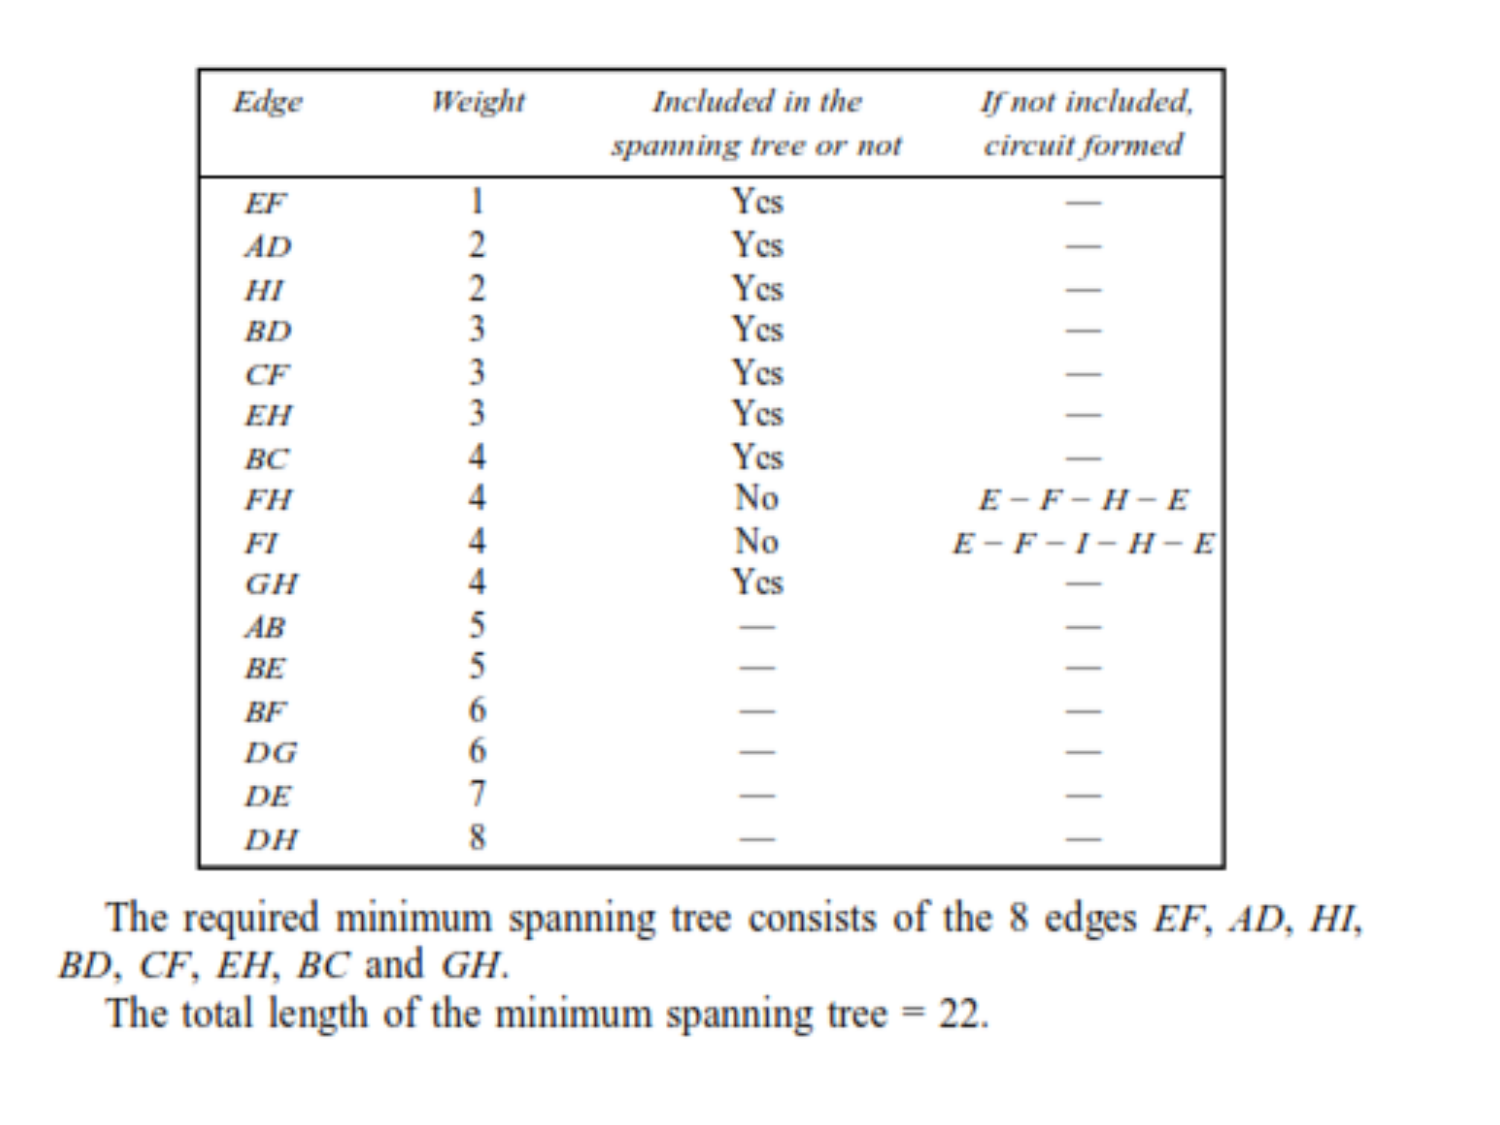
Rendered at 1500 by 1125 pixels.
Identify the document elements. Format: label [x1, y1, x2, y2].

picture [24, 37, 1476, 1063]
